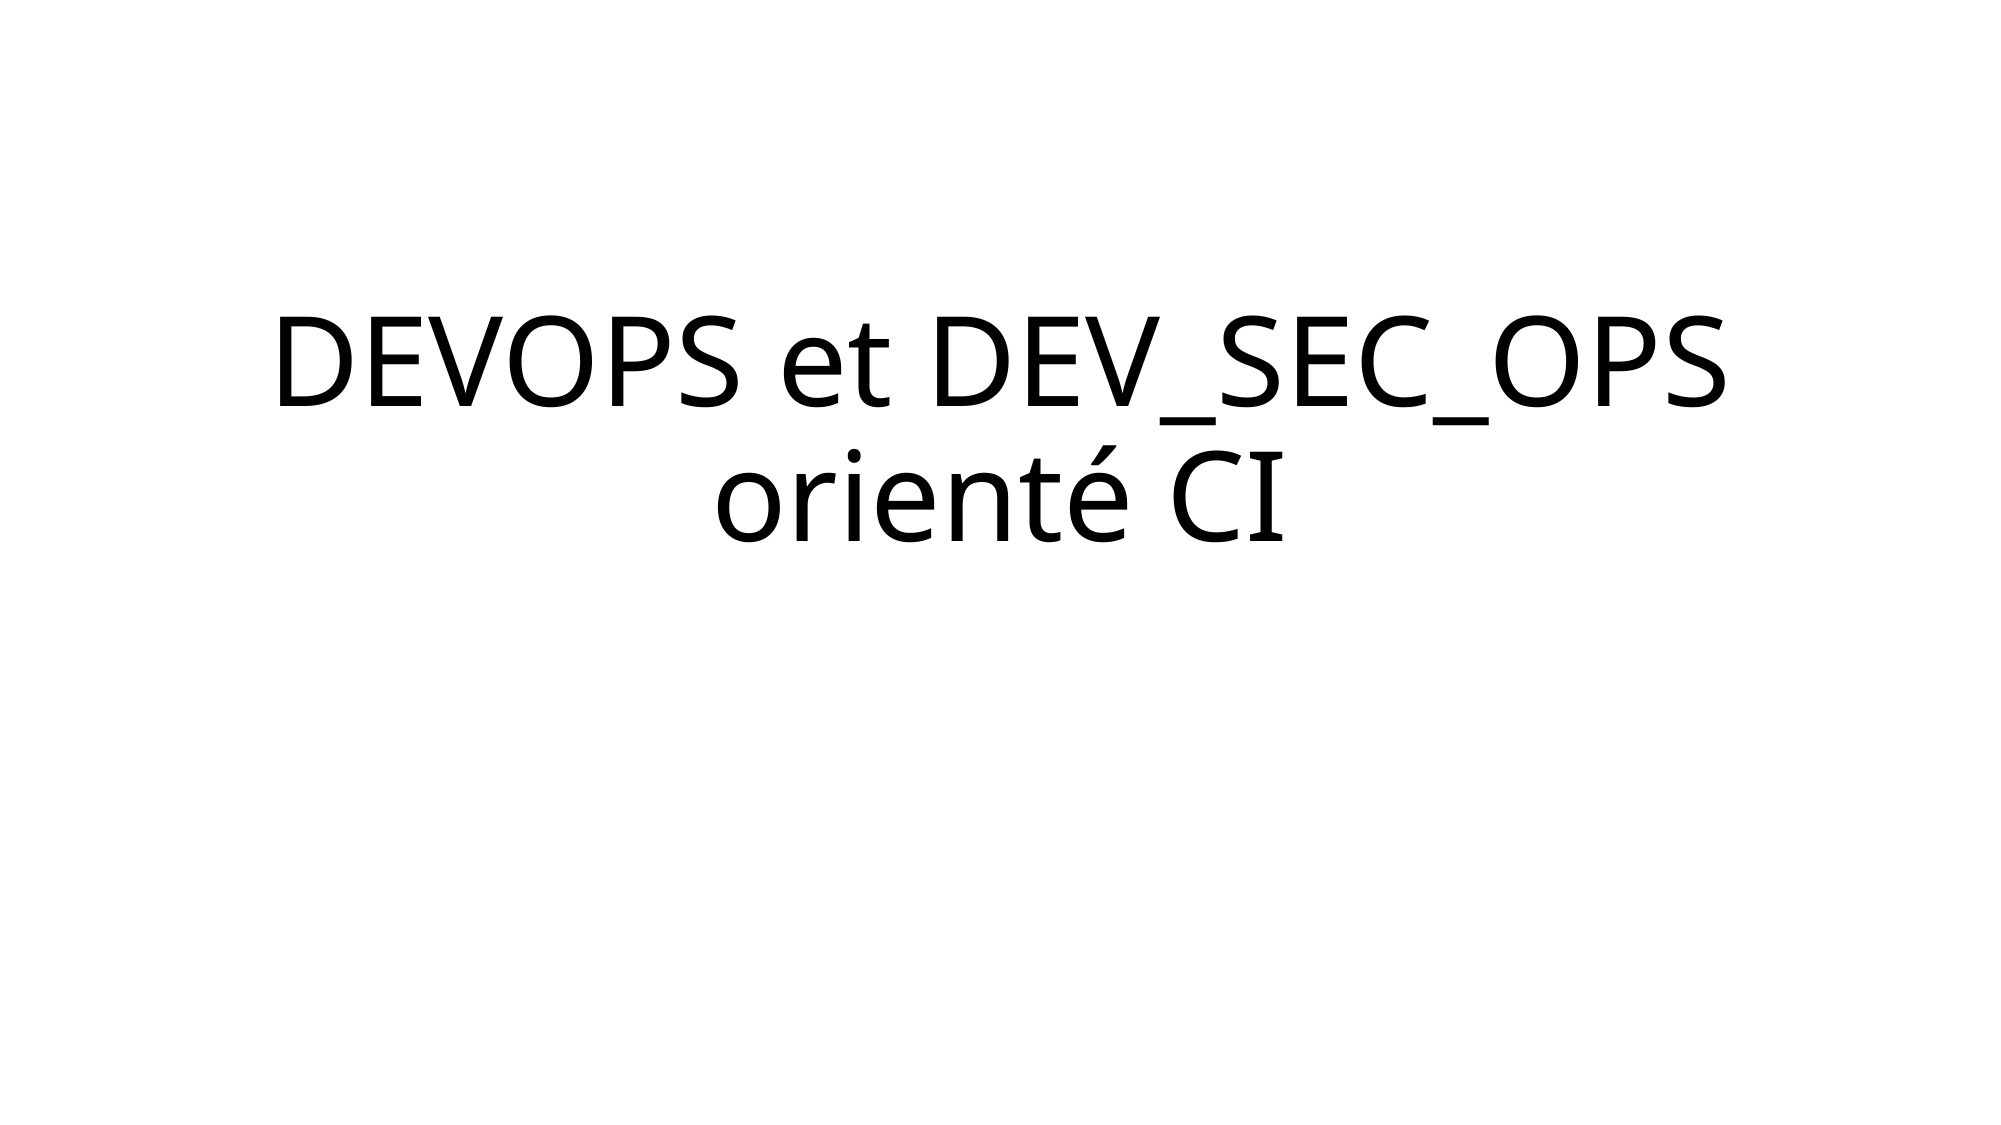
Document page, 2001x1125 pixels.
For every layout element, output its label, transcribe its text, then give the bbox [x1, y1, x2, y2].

title DEVOPS et DEV_SEC_OPS orienté CI [249, 184, 1750, 576]
